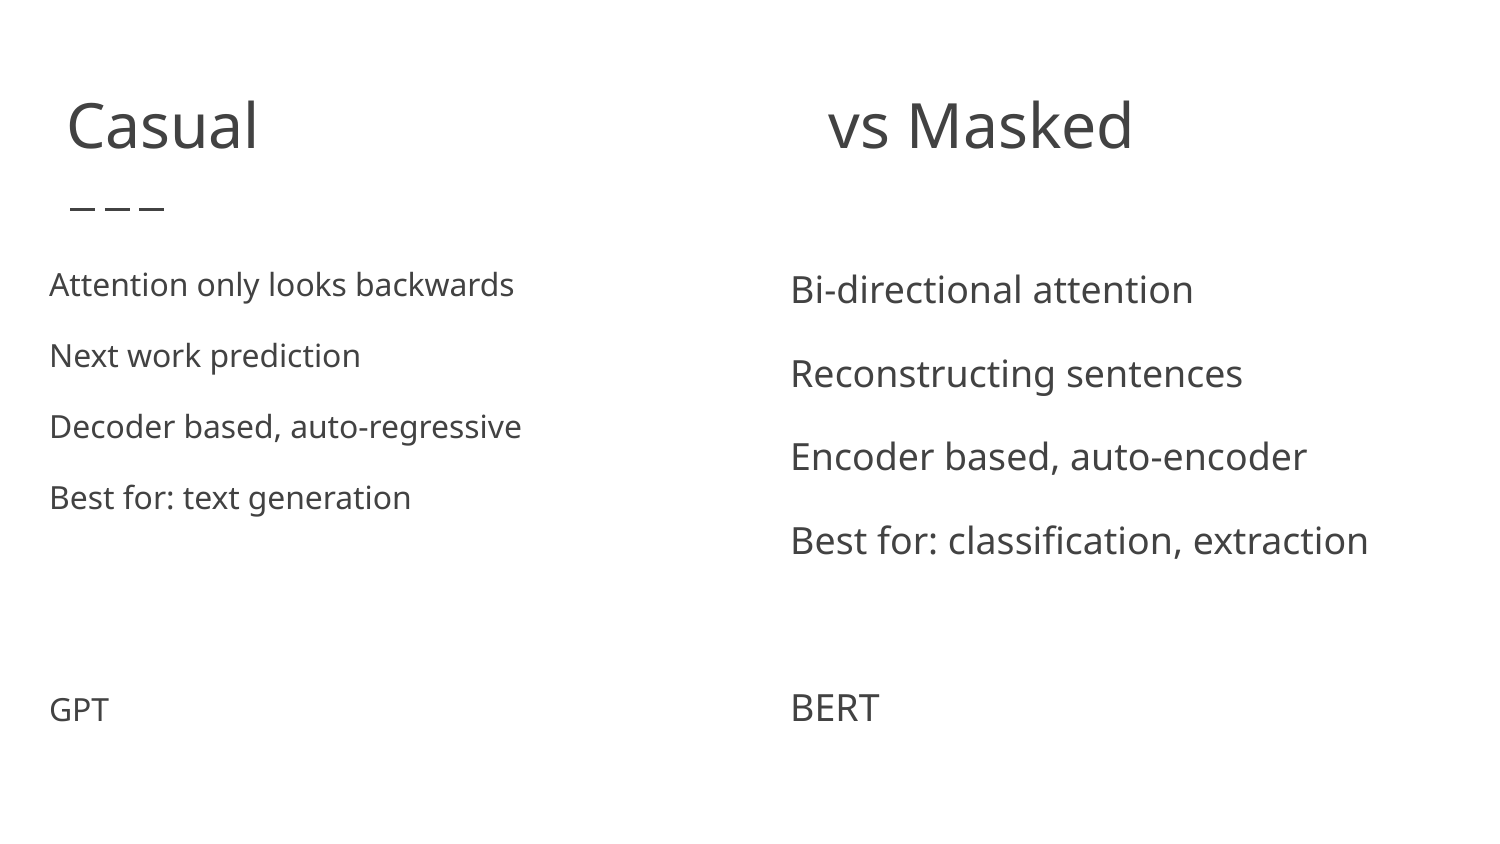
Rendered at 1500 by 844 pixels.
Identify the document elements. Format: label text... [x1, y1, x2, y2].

title Casual vs Masked [51, 61, 1449, 182]
list Attention only looks backwards Next work prediction Decoder based, auto-regressive Best for: text generation GPT [34, 240, 740, 750]
list Bi-directional attention Reconstructing sentences Encoder based, auto-encoder Best for: classification, extraction BERT [775, 240, 1469, 770]
